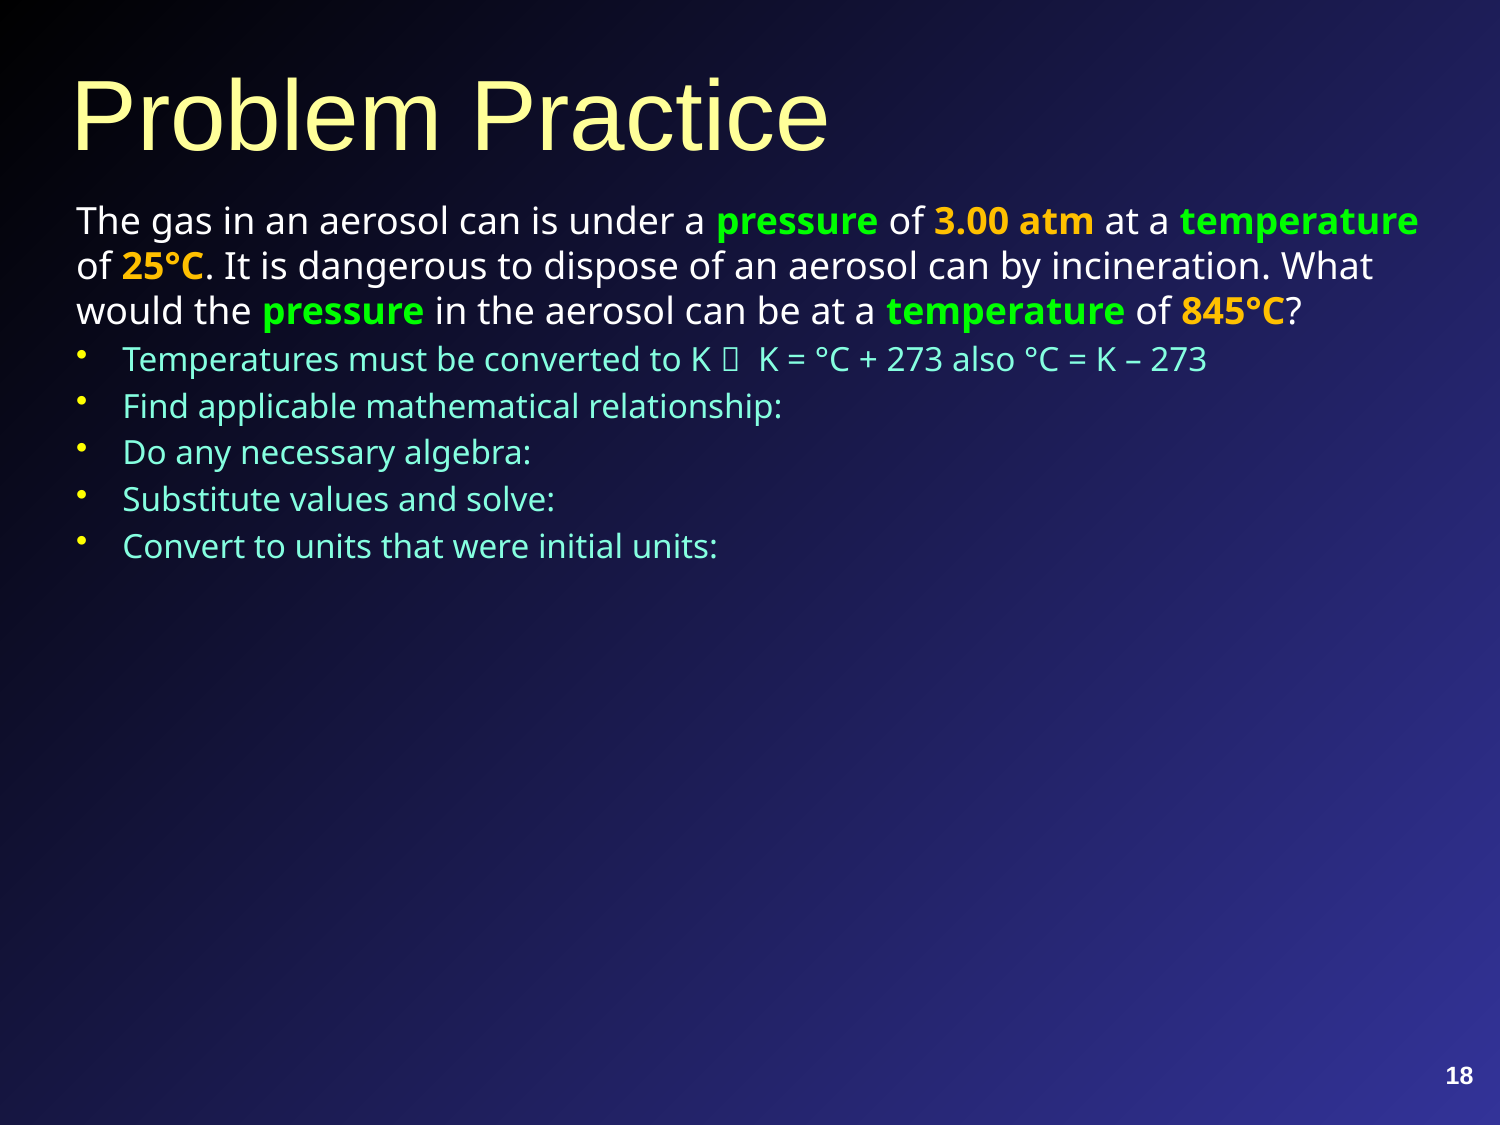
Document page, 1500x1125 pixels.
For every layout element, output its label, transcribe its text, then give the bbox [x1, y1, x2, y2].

title Problem Practice [55, 42, 1438, 180]
slide_number 18 [1151, 1044, 1489, 1104]
